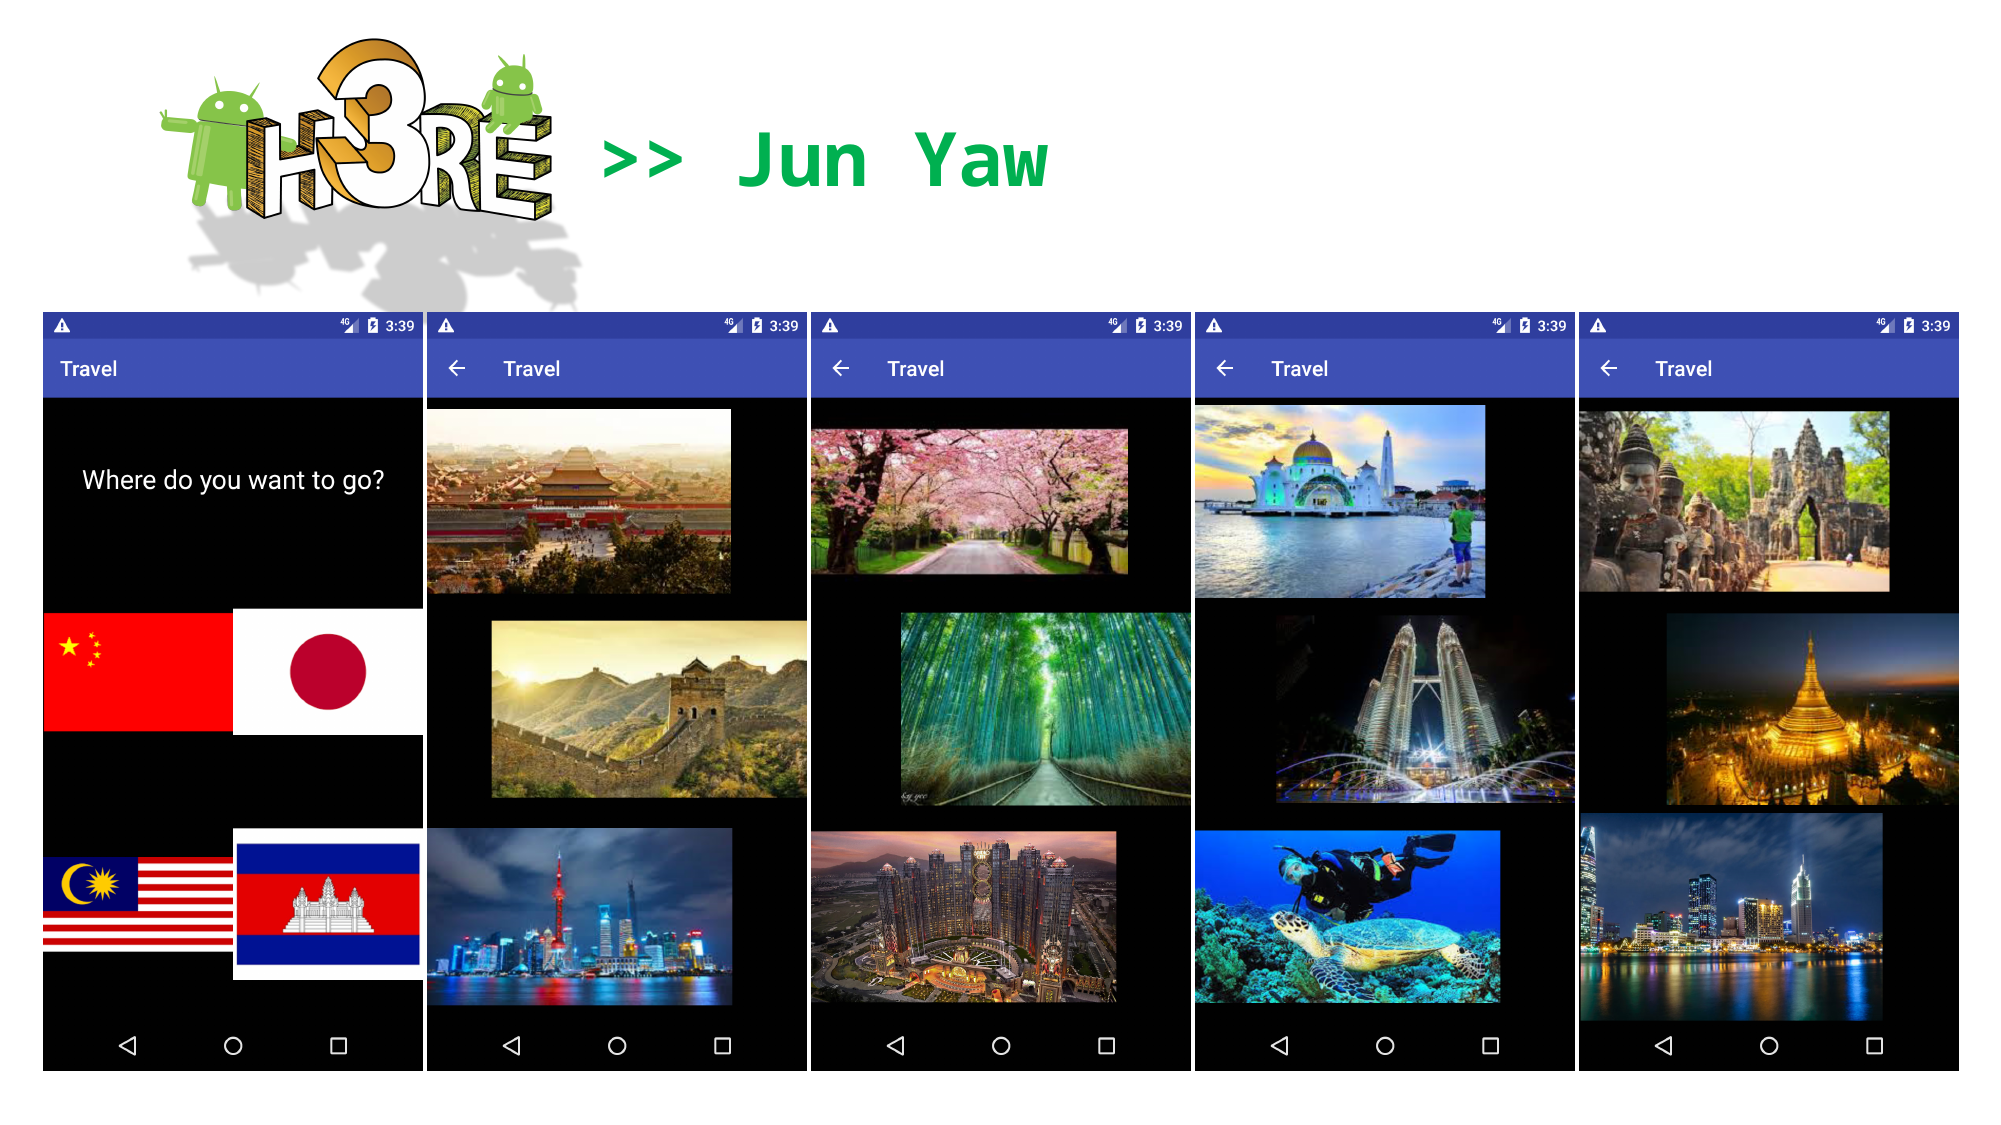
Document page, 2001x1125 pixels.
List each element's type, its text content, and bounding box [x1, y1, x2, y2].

picture [1195, 312, 1575, 1071]
picture [1579, 312, 1959, 1071]
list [98, 0, 651, 358]
picture [427, 312, 807, 1071]
title >> Jun Yaw [651, 54, 1484, 272]
picture [43, 312, 423, 1071]
picture [811, 312, 1191, 1071]
